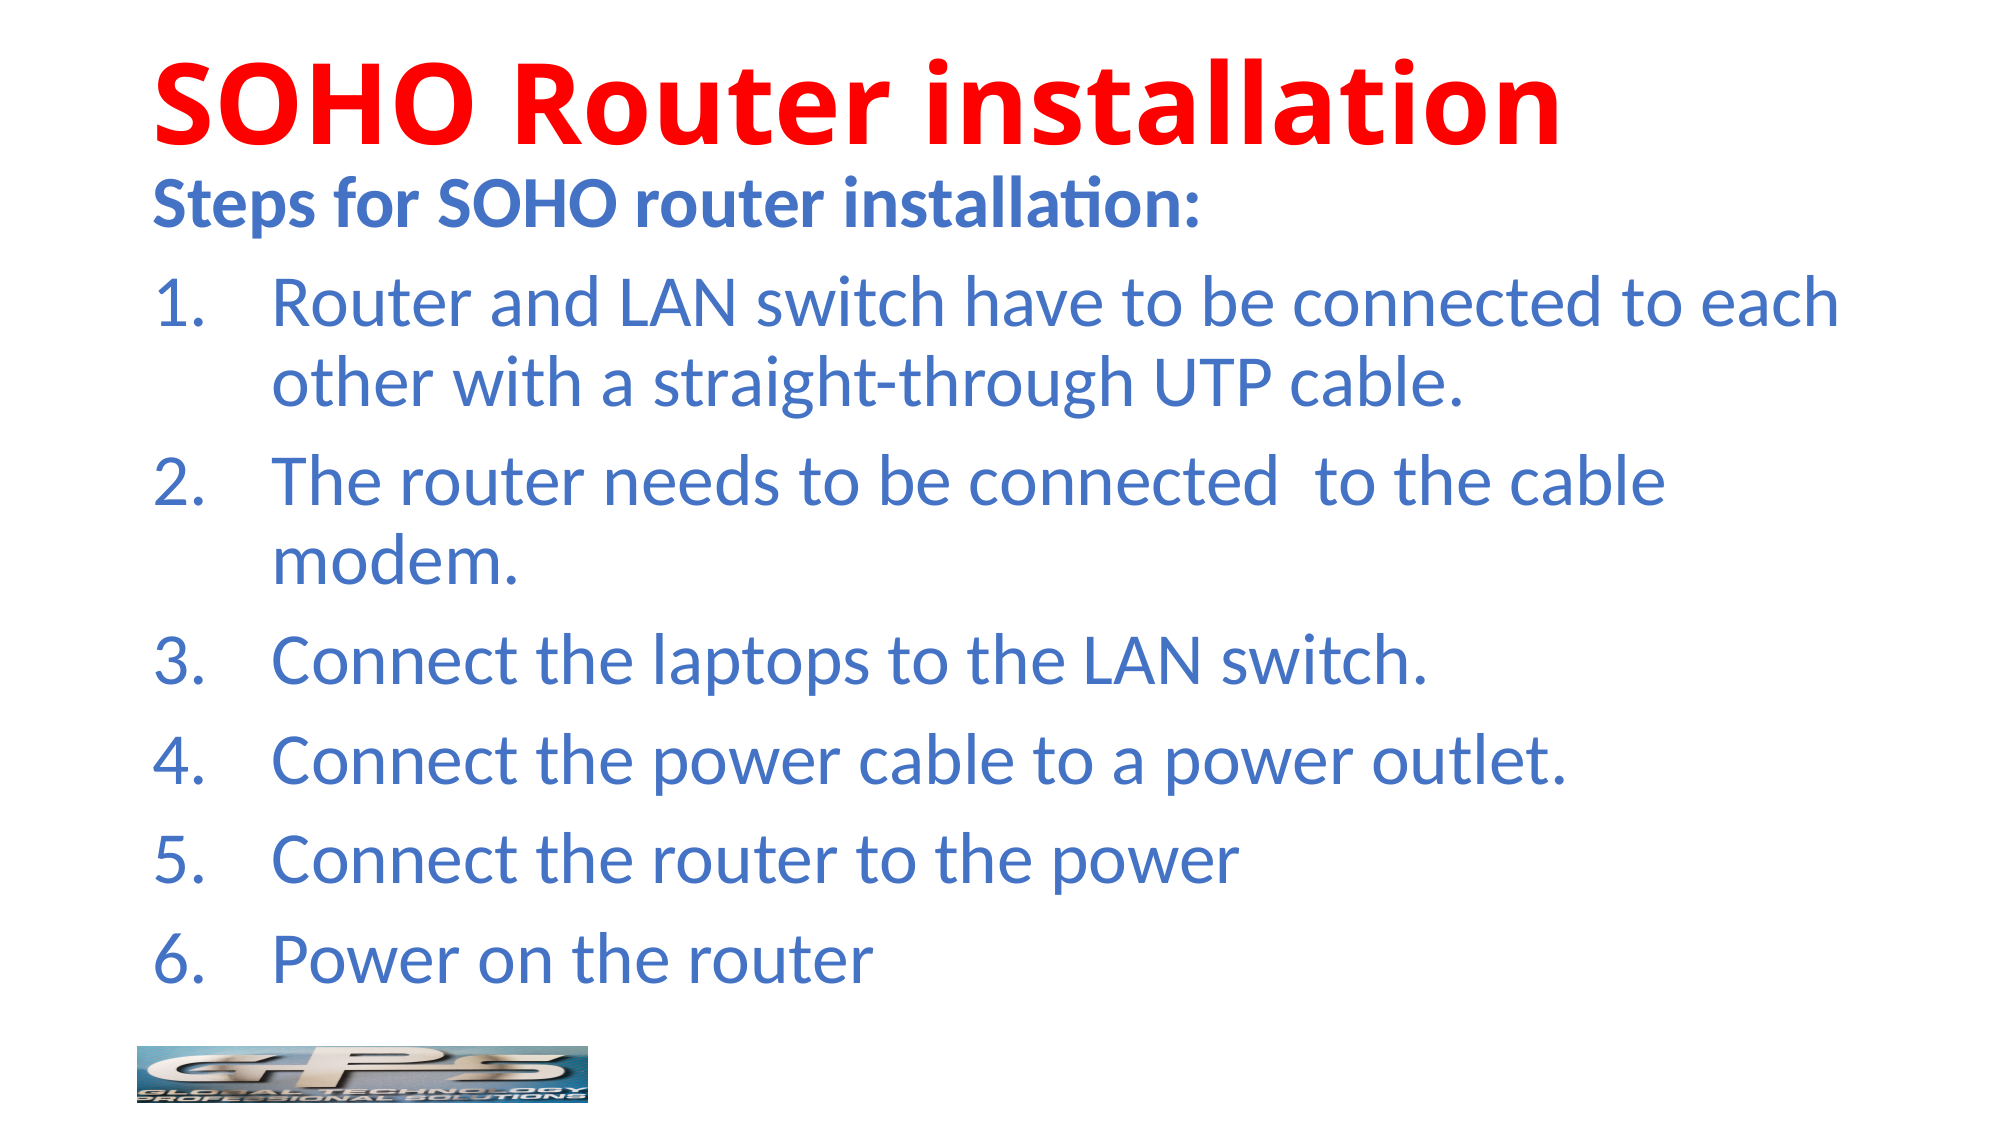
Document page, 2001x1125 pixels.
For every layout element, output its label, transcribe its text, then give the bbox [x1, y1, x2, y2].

list Steps for SOHO router installation: Router and LAN switch have to be connected to each other with a straight-through UTP cable. The router needs to be connected to the cable modem. Connect the laptops to the LAN switch. Connect the power cable to a power outlet. Connect the router to the power Power on the router [137, 156, 1863, 1014]
picture [137, 1046, 588, 1103]
title SOHO Router installation [137, 59, 1863, 156]
